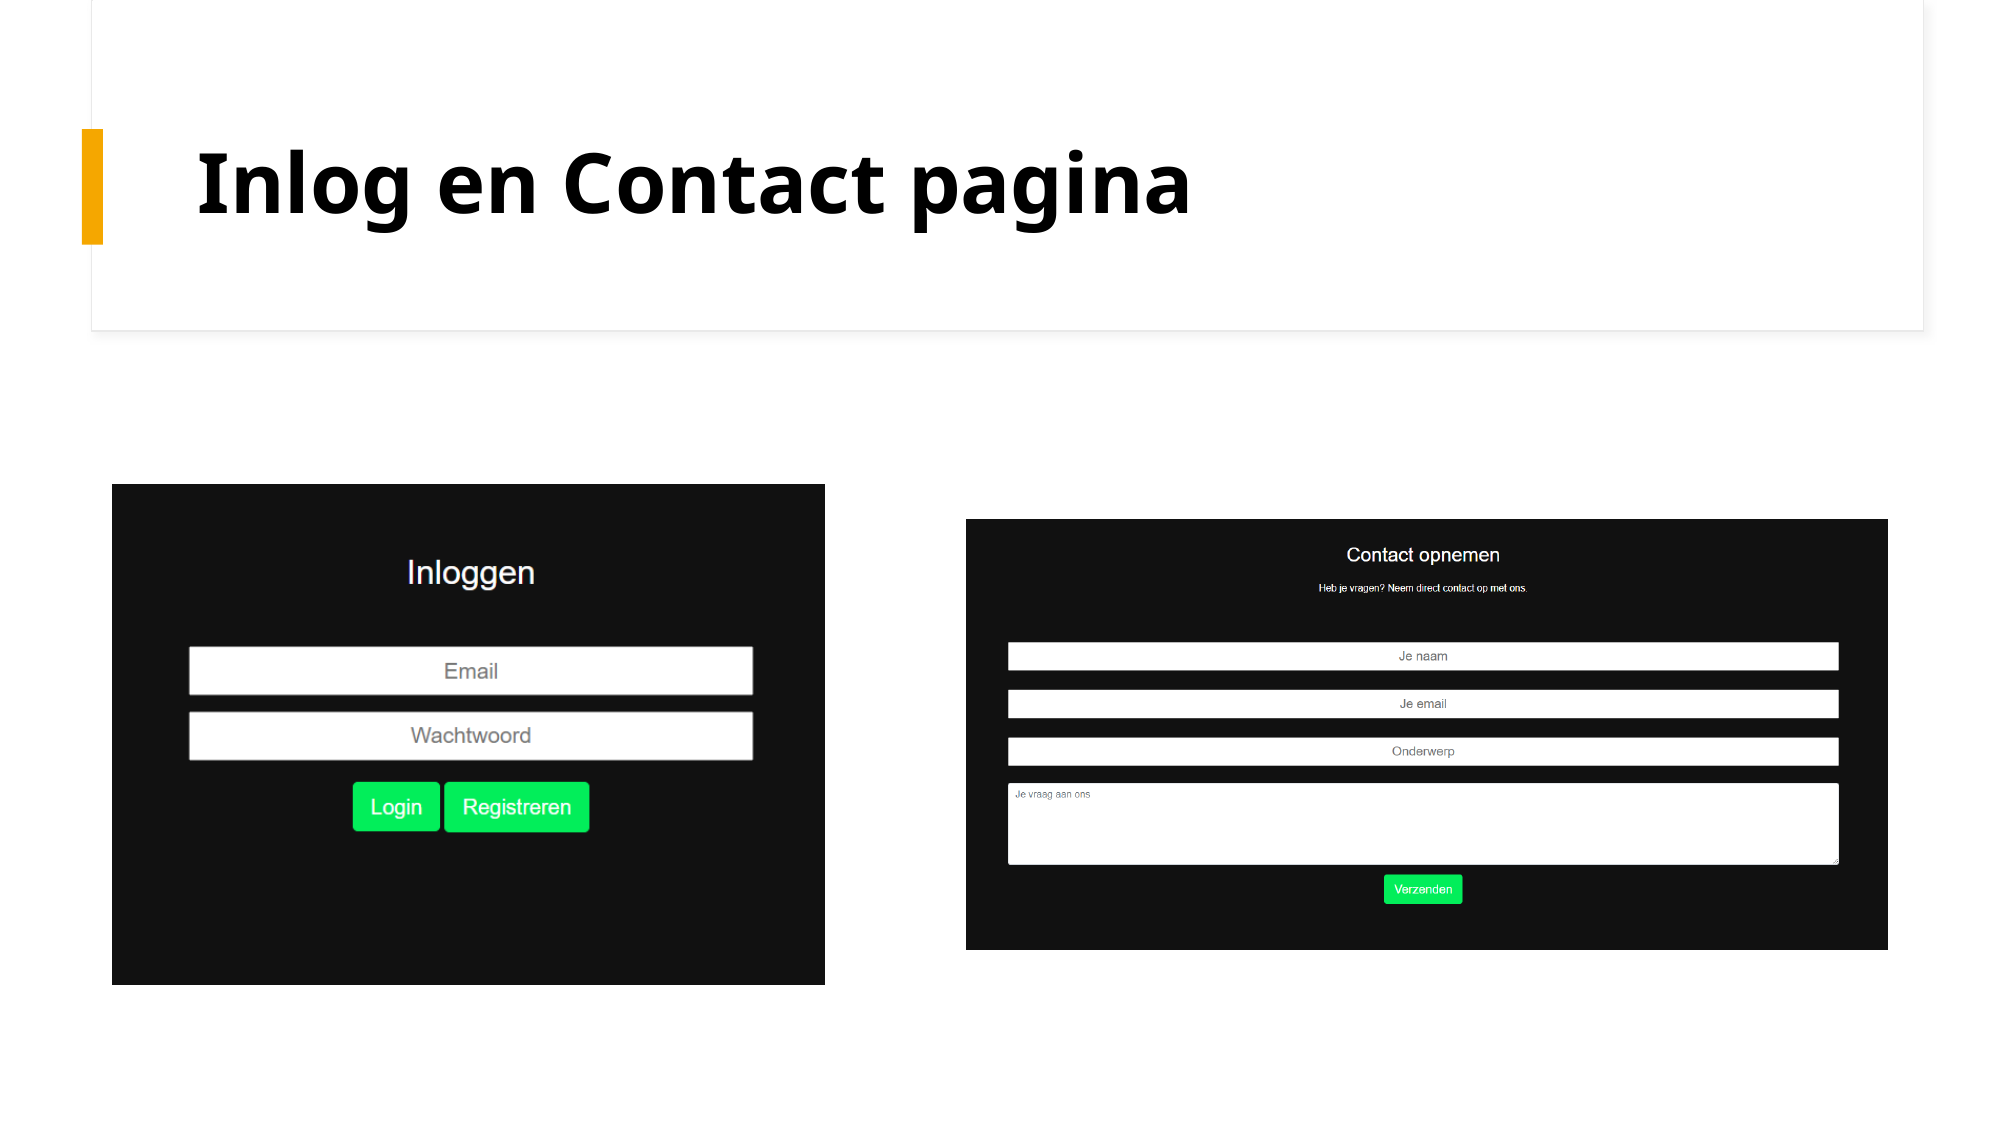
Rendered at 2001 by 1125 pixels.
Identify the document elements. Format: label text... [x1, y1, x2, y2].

picture [966, 519, 1888, 950]
title Inlog en Contact pagina [183, 90, 1851, 284]
picture [112, 484, 825, 985]
